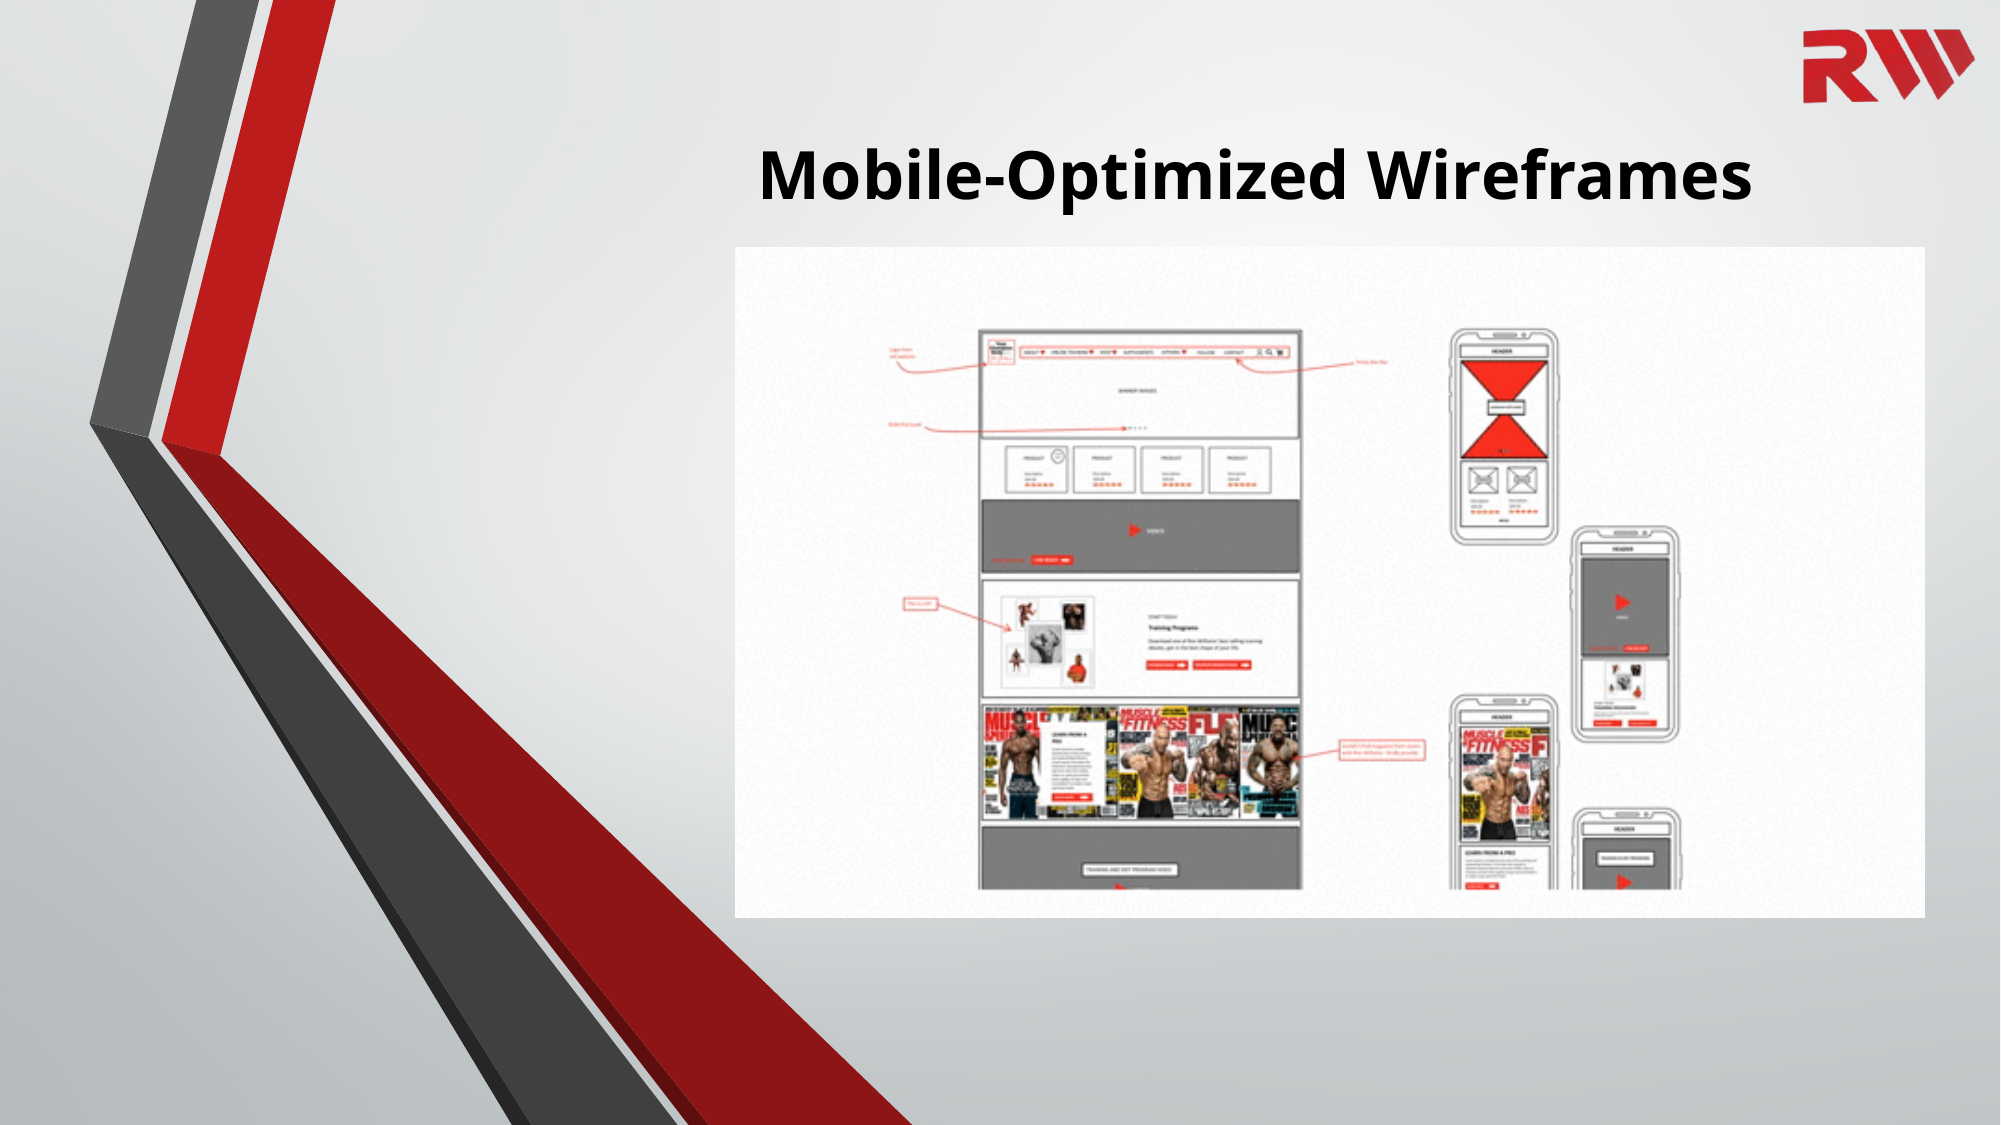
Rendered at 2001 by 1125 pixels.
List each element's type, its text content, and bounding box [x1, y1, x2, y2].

title Mobile-Optimized Wireframes [742, 113, 1825, 221]
picture [735, 247, 1925, 919]
picture [1778, 0, 2000, 139]
